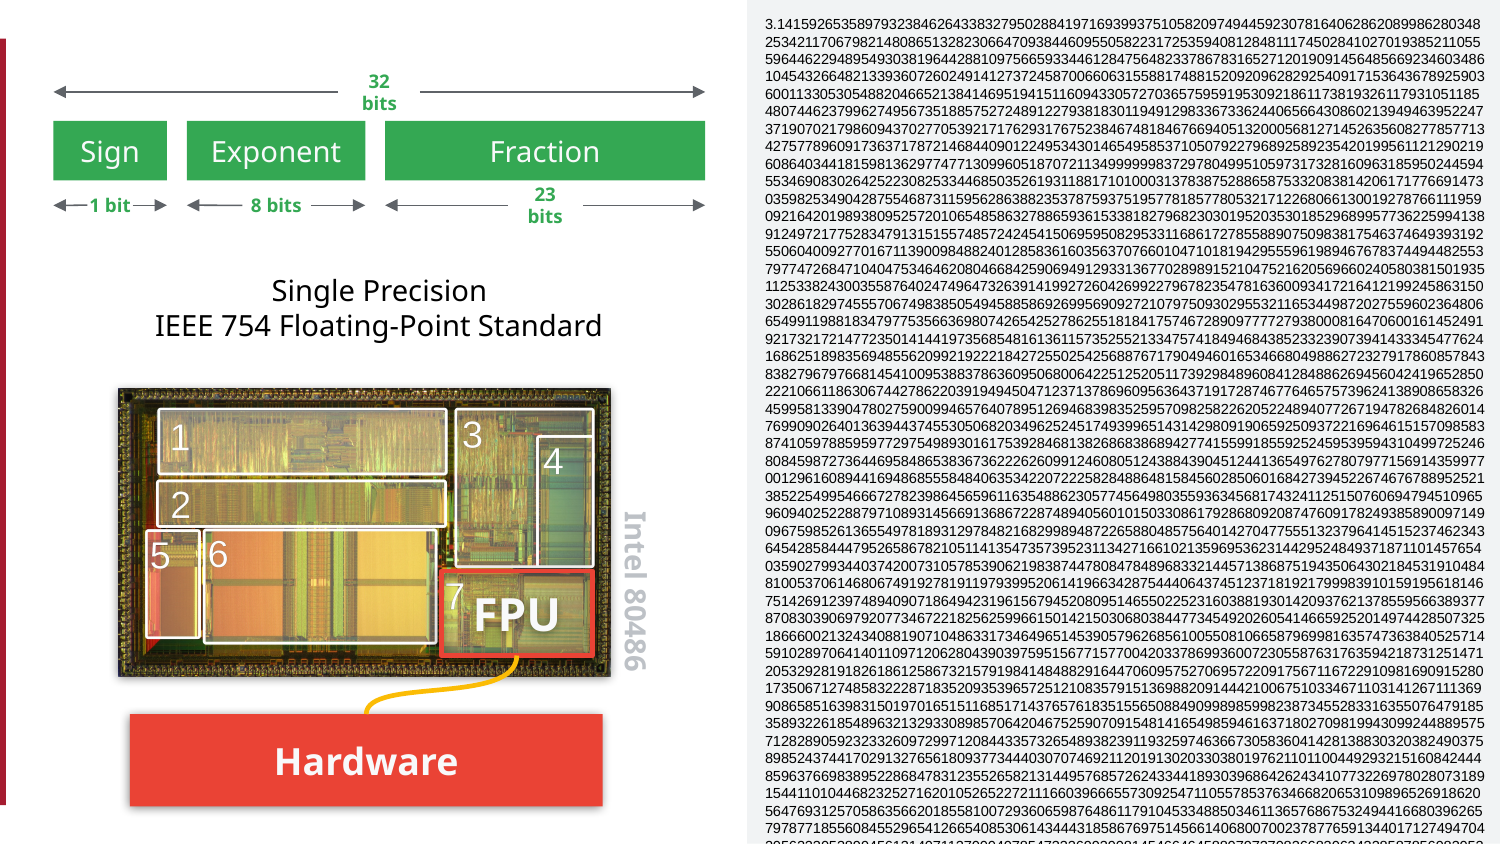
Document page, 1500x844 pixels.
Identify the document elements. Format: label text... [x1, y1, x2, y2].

picture [118, 388, 612, 677]
text_box Single Precision IEEE 754 Floating-Point Standard [118, 261, 640, 354]
text_box 3.141592653589793238462643383279502884197169399375105820974944592307816406286208998628034825342117067982148086513282306647093844609550582231725359408128481117450284102701938521105559644622948954930381964428810975665933446128475648233786783165271201909145648566923460348610454326648213393607260249141273724587006606315588174881520920962829254091715364367892590360011330530548820466521384146951941511609433057270365759591953092186117381932611793105118548074462379962749567351885752724891227938183011949129833673362440656643086021394946395224737190702179860943702770539217176293176752384674818467669405132000568127145263560827785771342757789609173637178721468440901224953430146549585371050792279689258923542019956112129021960864034418159813629774771309960518707211349999998372978049951059731732816096318595024459455346908302642522308253344685035261931188171010003137838752886587533208381420617177669147303598253490428755468731159562863882353787593751957781857780532171226806613001927876611195909216420198938095257201065485863278865936153381827968230301952035301852968995773622599413891249721775283479131515574857242454150695950829533116861727855889075098381754637464939319255060400927701671139009848824012858361603563707660104710181942955596198946767837449448255379774726847104047534646208046684259069491293313677028989152104752162056966024058038150193511253382430035587640247496473263914199272604269922796782354781636009341721641219924586315030286182974555706749838505494588586926995690927210797509302955321165344987202755960236480665499119881834797753566369807426542527862551818417574672890977772793800081647060016145249192173217214772350141441973568548161361157352552133475741849468438523323907394143334547762416862518983569485562099219222184272550254256887671790494601653466804988627232791786085784383827967976681454100953883786360950680064225125205117392984896084128488626945604241965285022210661186306744278622039194945047123713786960956364371917287467764657573962413890865832645995813390478027590099465764078951269468398352595709825822620522489407726719478268482601476990902640136394437455305068203496252451749399651431429809190659250937221696461515709858387410597885959772975498930161753928468138268683868942774155991855925245953959431049972524680845987273644695848653836736222626099124608051243884390451244136549762780797715691435997700129616089441694868555848406353422072225828488648158456028506016842739452267467678895252138522549954666727823986456596116354886230577456498035593634568174324112515076069479451096596094025228879710893145669136867228748940560101503308617928680920874760917824938589009714909675985261365549781893129784821682998948722658804857564014270477555132379641451523746234364542858444795265867821051141354735739523113427166102135969536231442952484937187110145765403590279934403742007310578539062198387447808478489683321445713868751943506430218453191048481005370614680674919278191197939952061419663428754440643745123718192179998391015919561814675142691239748940907186494231961567945208095146550225231603881930142093762137855956638937787083039069792077346722182562599661501421503068038447734549202605414665925201497442850732518666002132434088190710486331734649651453905796268561005508106658796998163574736384052571459102897064140110971206280439039759515677157700420337869936007230558763176359421873125147120532928191826186125867321579198414848829164470609575270695722091756711672291098169091528017350671274858322287183520935396572512108357915136988209144421006751033467110314126711136990865851639831501970165151168517143765761835155650884909989859982387345528331635507647918535893226185489632132933089857064204675259070915481416549859461637180270981994309924488957571282890592323326097299712084433573265489382391193259746366730583604142813883032038249037589852437441702913276561809377344403070746921120191302033038019762110110044929321516084244485963766983895228684783123552658213144957685726243344189303968642624341077322697802807318915441101044682325271620105265227211166039666557309254711055785376346682065310989652691862056476931257058635662018558100729360659876486117910453348850346113657686753249441668039626579787718556084552965412665408530614344431858676975145661406800700237877659134401712749470420562230538994561314071127000407854733269939081454664645880797270826683063432858785698305235808933065757406795457163775254202114955761581400250126228594130216471550979259230990796547376125517656751357517829666454779174501129961489030463994713296210734043751895735961458901938971311179042978285647503203198691514028708085990480109412147221317947647772622414254854540332157185306142288137585043063321751829798662237172159160771669254748738986654949450114654062843366393790039769265672146385306736096571209180763832716641627488880078692560290228472104031721186082041900042296617119637792133757511495950156604963186294726547364252308177036751590673502350728354056704038674351362222477158915049530984448933309634087807693259939780541934144737744184263129860809988868741326047215695162396586457302163159819319516735381297416772947867242292465436680098067692823828068996400482435403701416314965897940924323789690706977942236250822168895738379862300159377647165122893578601588161755782973523344604281512627203734314653197777416031990665541876397929334419521541341899485444734567383162499341913181480927777103863877343177207545654532207770921201905166096280490926360197598828161332316663652861932668633606273567630354477628035045077723554710585954870279081435624014517180624643626794561275318134078330336254232783944975382437205835311477119926063813346776879695970309833913077109870408591337464144282277263465947047458784778720192771528073176790770715721344473060570073349243693113835049316312840425121925651798069411352801314701304781643788518529092 [749, 0, 1500, 844]
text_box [412, 609, 472, 761]
text_box Intel 80486 [590, 483, 683, 700]
text_box Hardware [129, 714, 603, 807]
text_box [53, 78, 706, 220]
